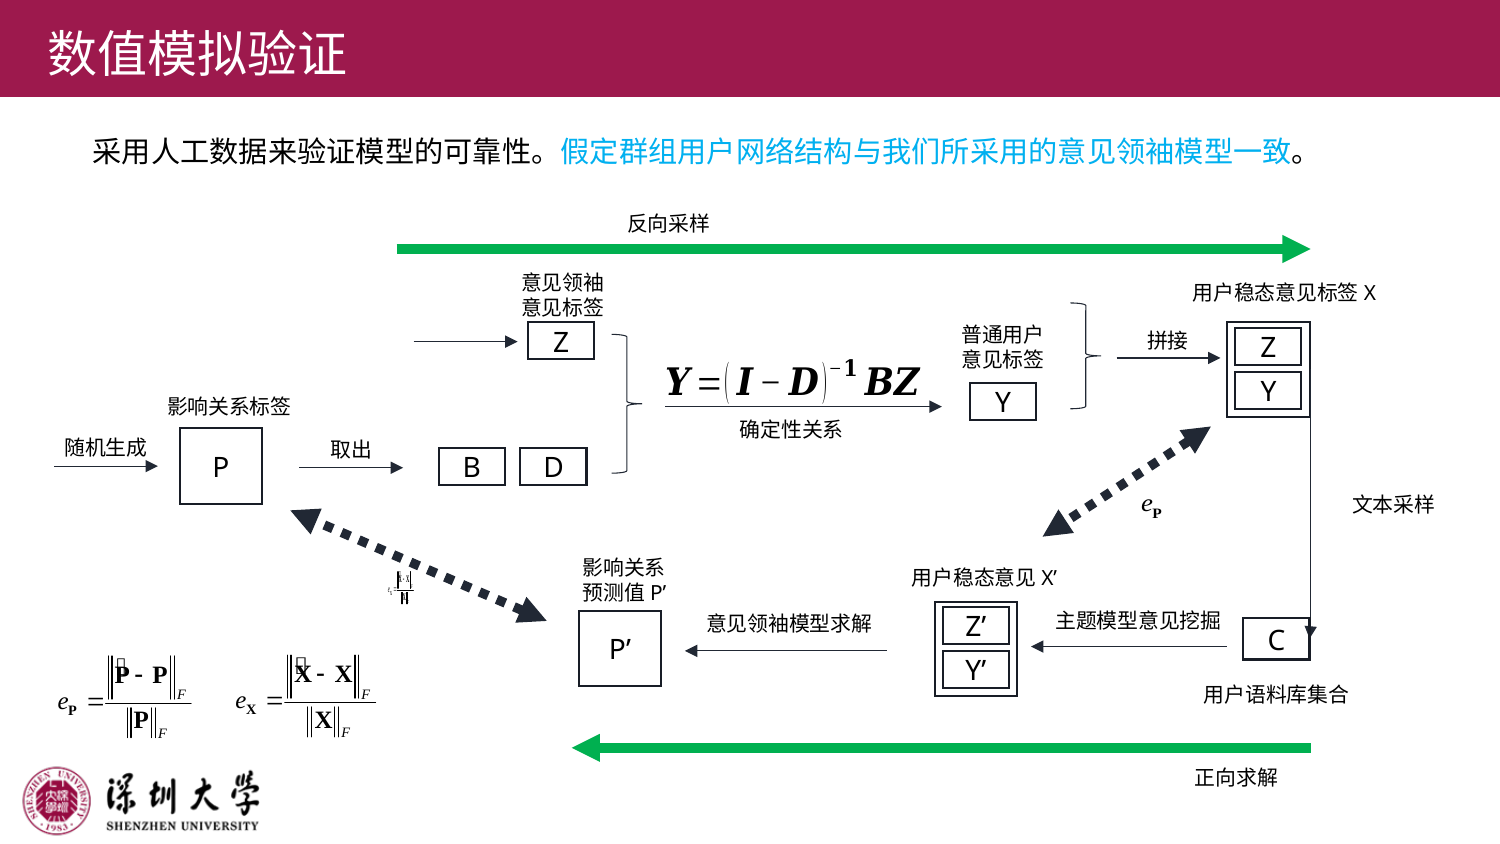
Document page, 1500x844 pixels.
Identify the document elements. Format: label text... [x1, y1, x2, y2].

picture [0, 758, 291, 844]
picture [0, 0, 1500, 97]
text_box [48, 203, 1452, 799]
text_box 采用人工数据来验证模型的可靠性。假定群组用户网络结构与我们所采用的意见领袖模型一致。 [77, 97, 1373, 176]
